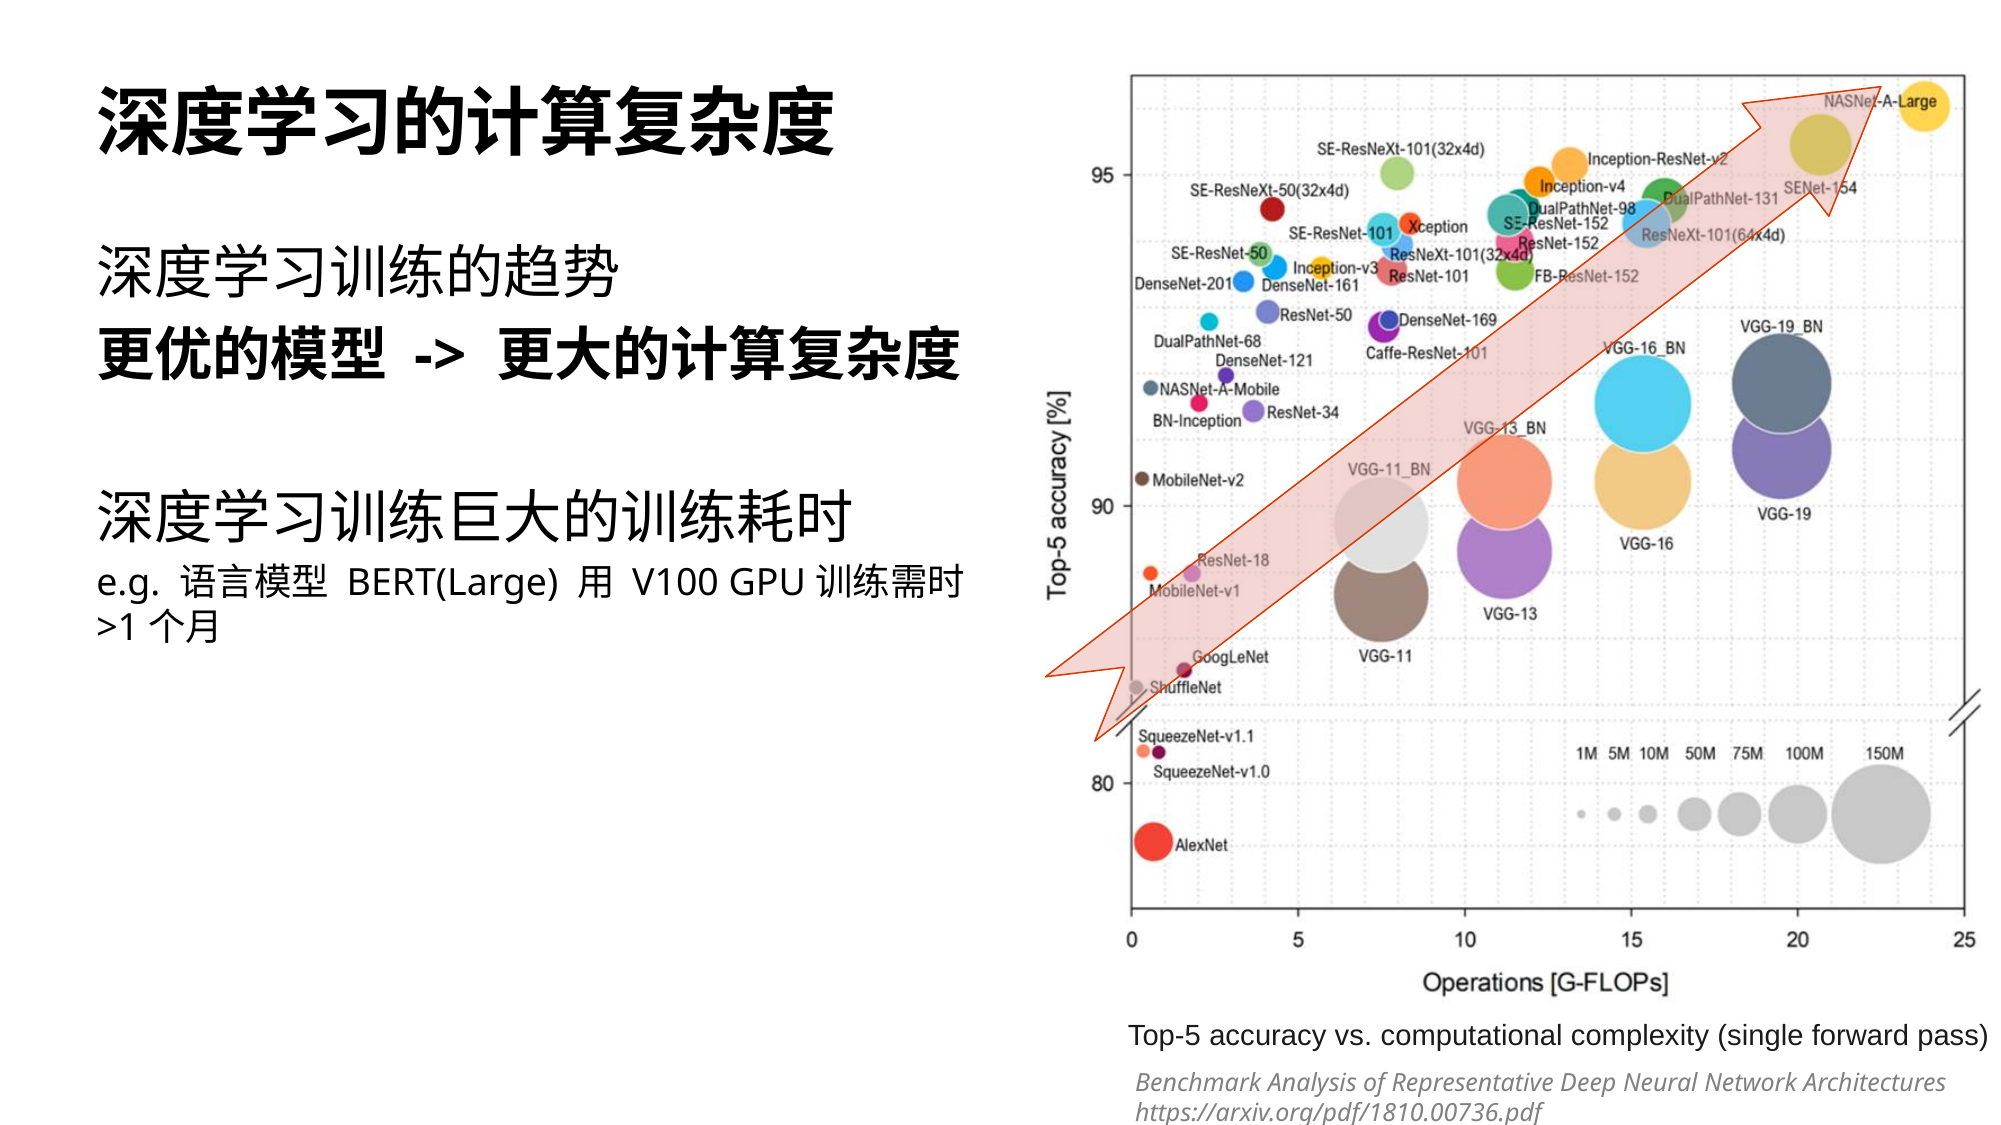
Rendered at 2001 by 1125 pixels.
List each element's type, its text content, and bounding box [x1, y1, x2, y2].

text_box Top-5 accuracy vs. computational complexity (single forward pass) [1113, 1010, 2000, 1059]
text_box Benchmark Analysis of Representative Deep Neural Network Architectures https://arxiv.org/pdf/1810.00736.pdf [1120, 1059, 2000, 1125]
picture [1027, 38, 2000, 1010]
list 深度学习训练的趋势 更优的模型 -> 更大的计算复杂度 深度学习训练巨大的训练耗时 e.g. 语言模型 BERT(Large) 用 V100 GPU训练需时 >1个月 [96, 235, 1008, 615]
title 深度学习的计算复杂度 [96, 75, 1027, 166]
